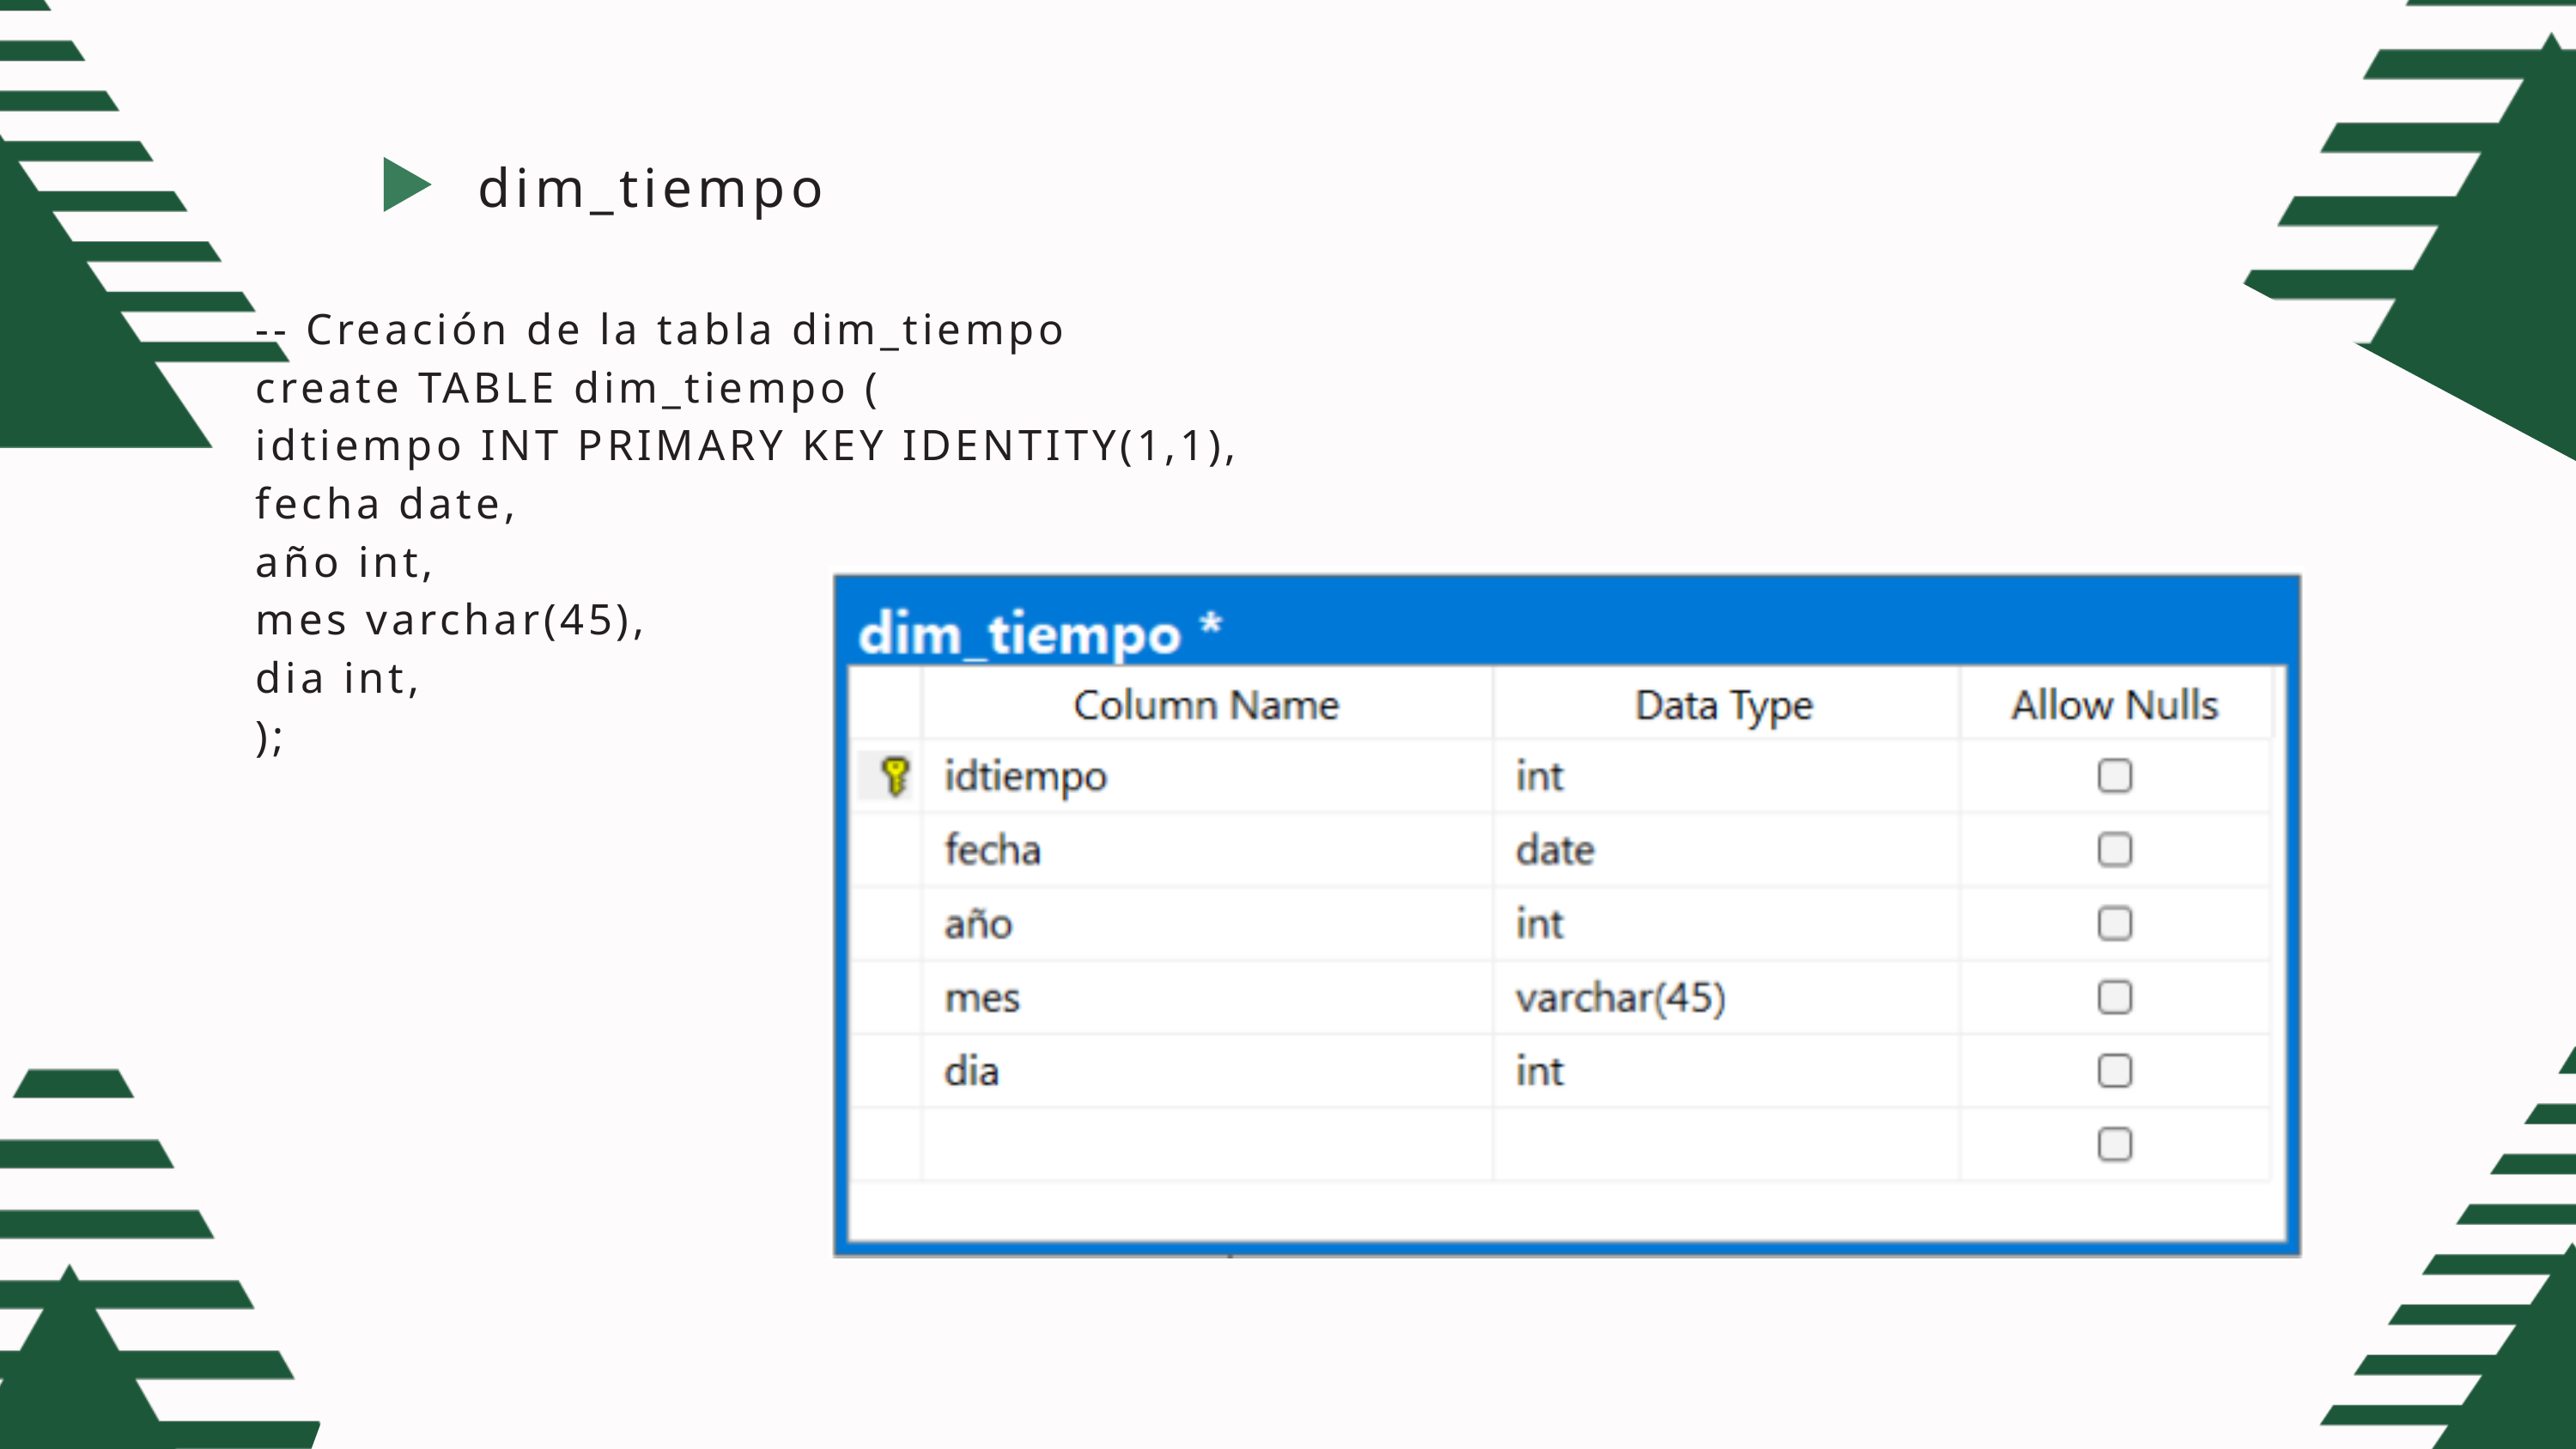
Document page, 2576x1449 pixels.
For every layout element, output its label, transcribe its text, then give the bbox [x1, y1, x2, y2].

text_box dim_tiempo [477, 144, 1220, 218]
text_box [0, 1013, 416, 1449]
text_box [2192, 0, 2576, 461]
text_box [829, 566, 2306, 1258]
text_box [2286, 1046, 2576, 1449]
text_box [0, 0, 290, 448]
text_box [380, 160, 436, 209]
text_box -- Creación de la tabla dim_tiempo create TABLE dim_tiempo ( idtiempo INT PRIMARY KEY IDENTITY(1,1), fecha date, año int, mes varchar(45), dia int, ); [255, 294, 1249, 876]
